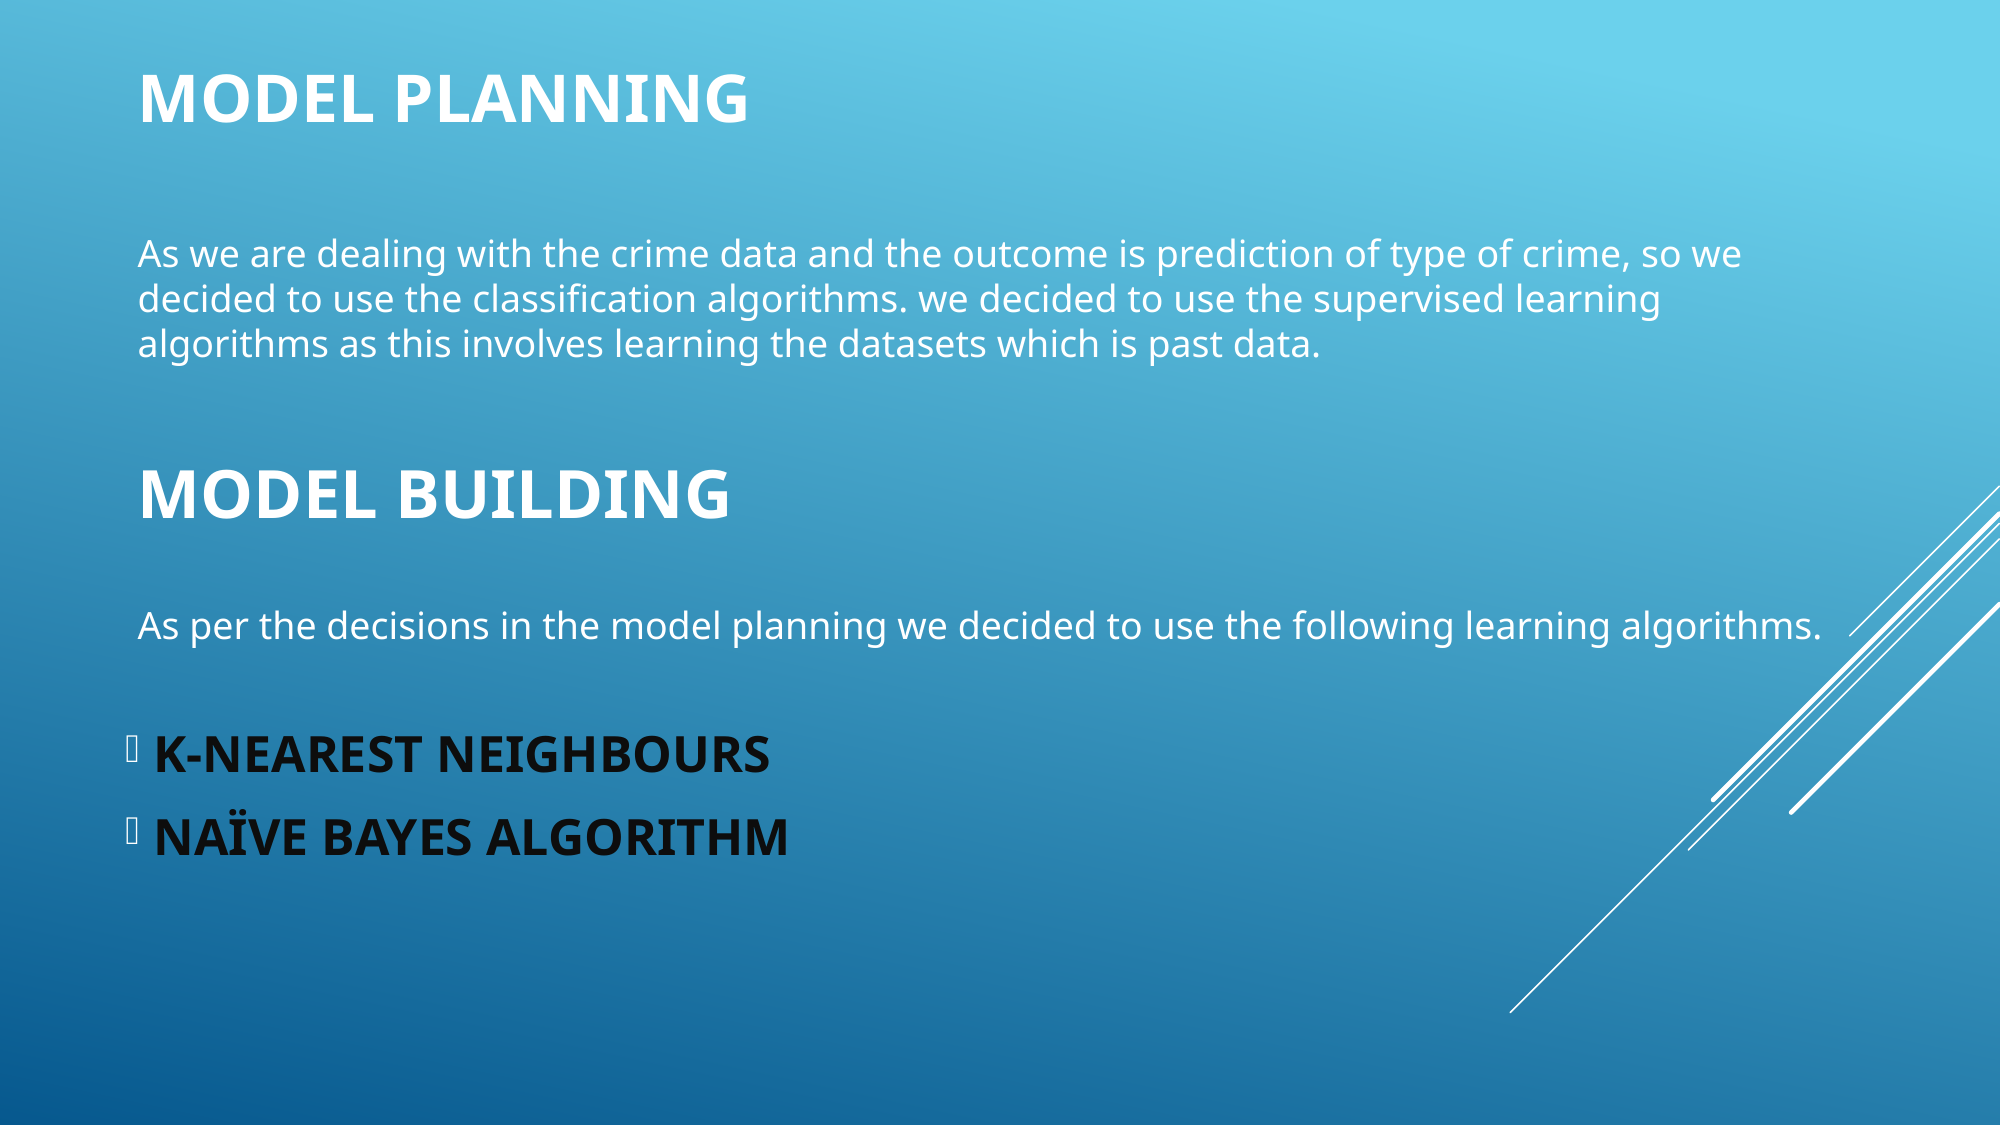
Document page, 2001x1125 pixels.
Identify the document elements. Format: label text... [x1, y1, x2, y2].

text_box As we are dealing with the crime data and the outcome is prediction of type of crime, so we decided to use the classification algorithms. we decided to use the supervised learning algorithms as this involves learning the datasets which is past data. [122, 222, 1823, 418]
text_box As per the decisions in the model planning we decided to use the following learning algorithms. [122, 594, 1852, 655]
title Model planning [122, 48, 1523, 222]
text_box Model BUILDING [122, 444, 1139, 540]
text_box K-NEAREST NEIGHBOURS NAÏVE BAYES ALGORITHM [0, 715, 1316, 873]
